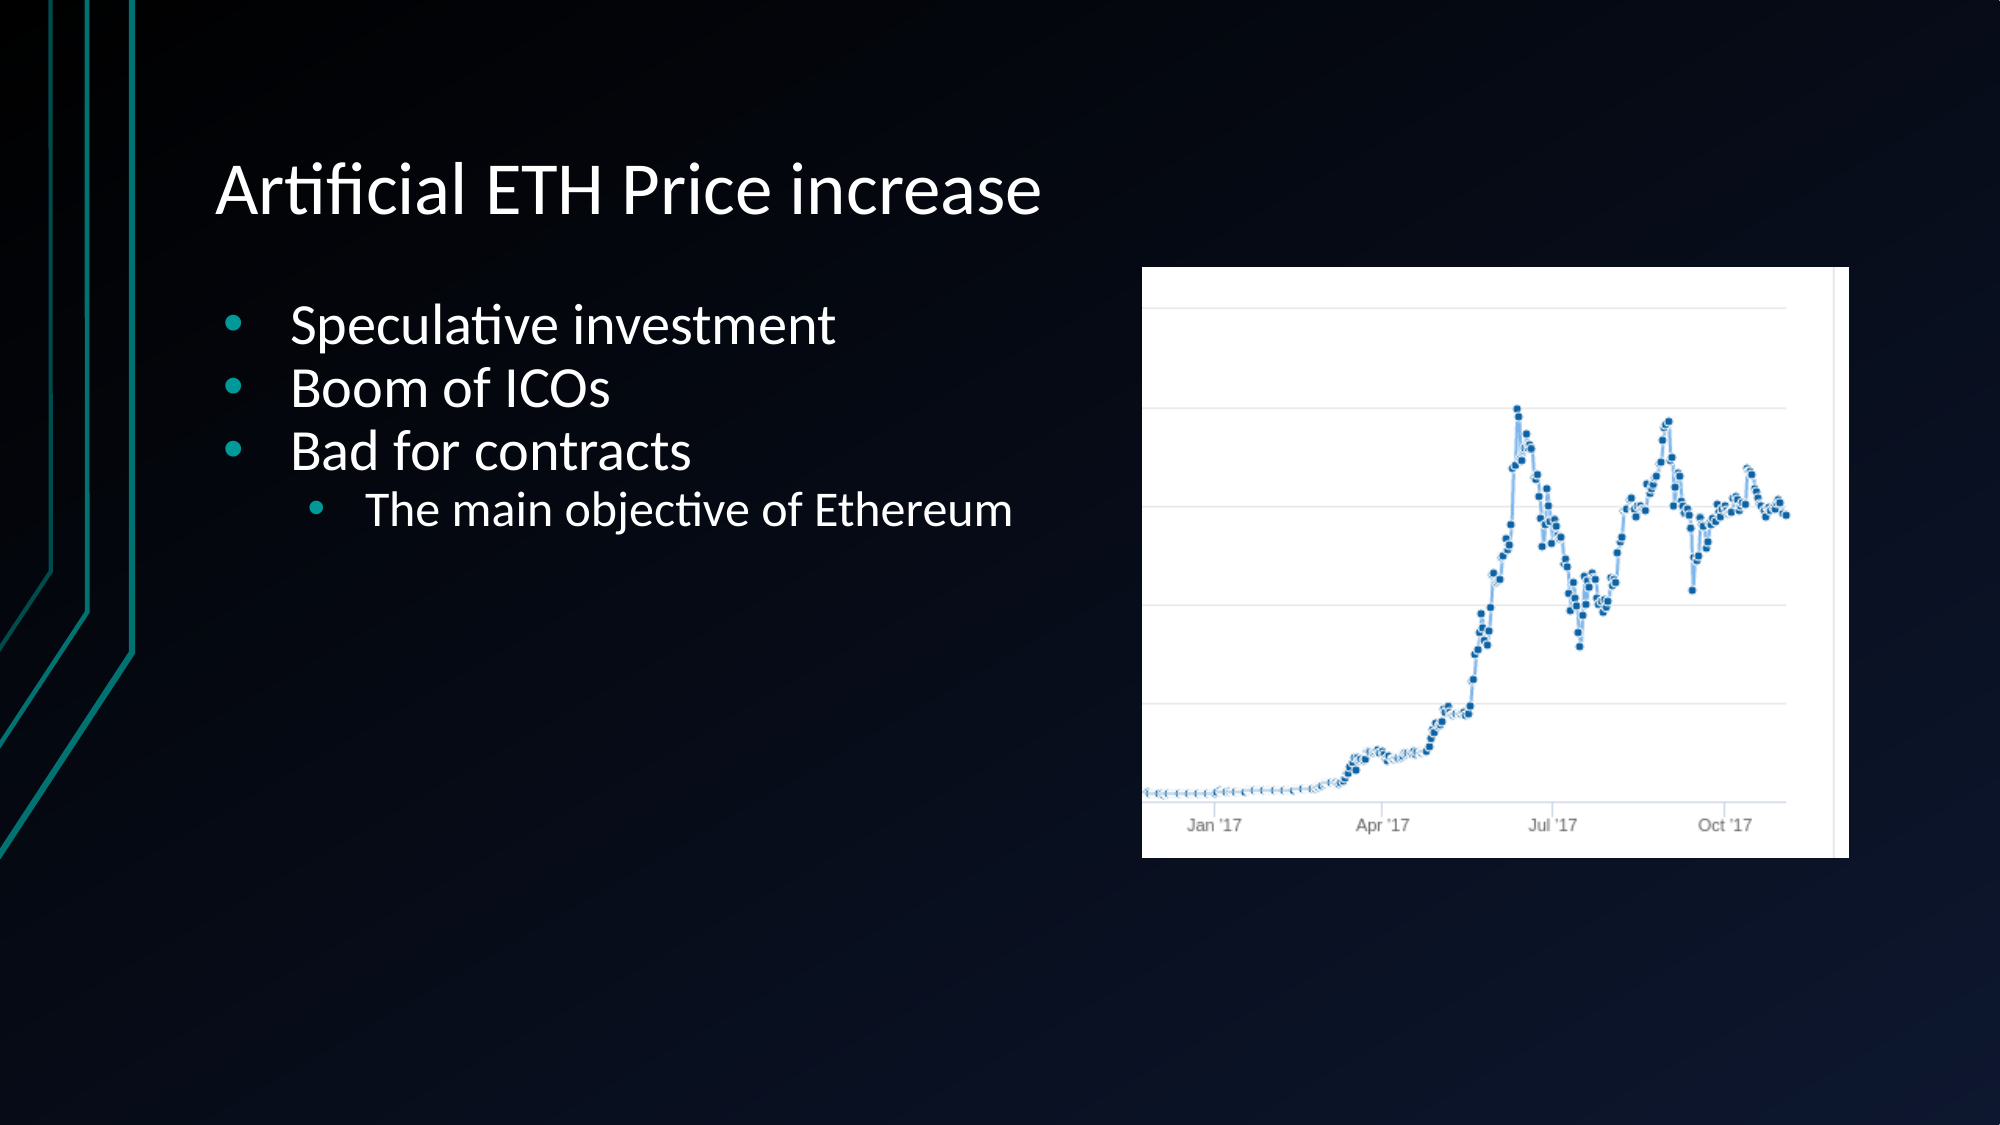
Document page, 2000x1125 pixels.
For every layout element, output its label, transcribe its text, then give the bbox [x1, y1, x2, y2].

title Artificial ETH Price increase [199, 45, 1900, 246]
picture [1142, 266, 1849, 858]
list Speculative investment Boom of ICOs Bad for contracts The main objective of Ethereum [199, 279, 1071, 1012]
